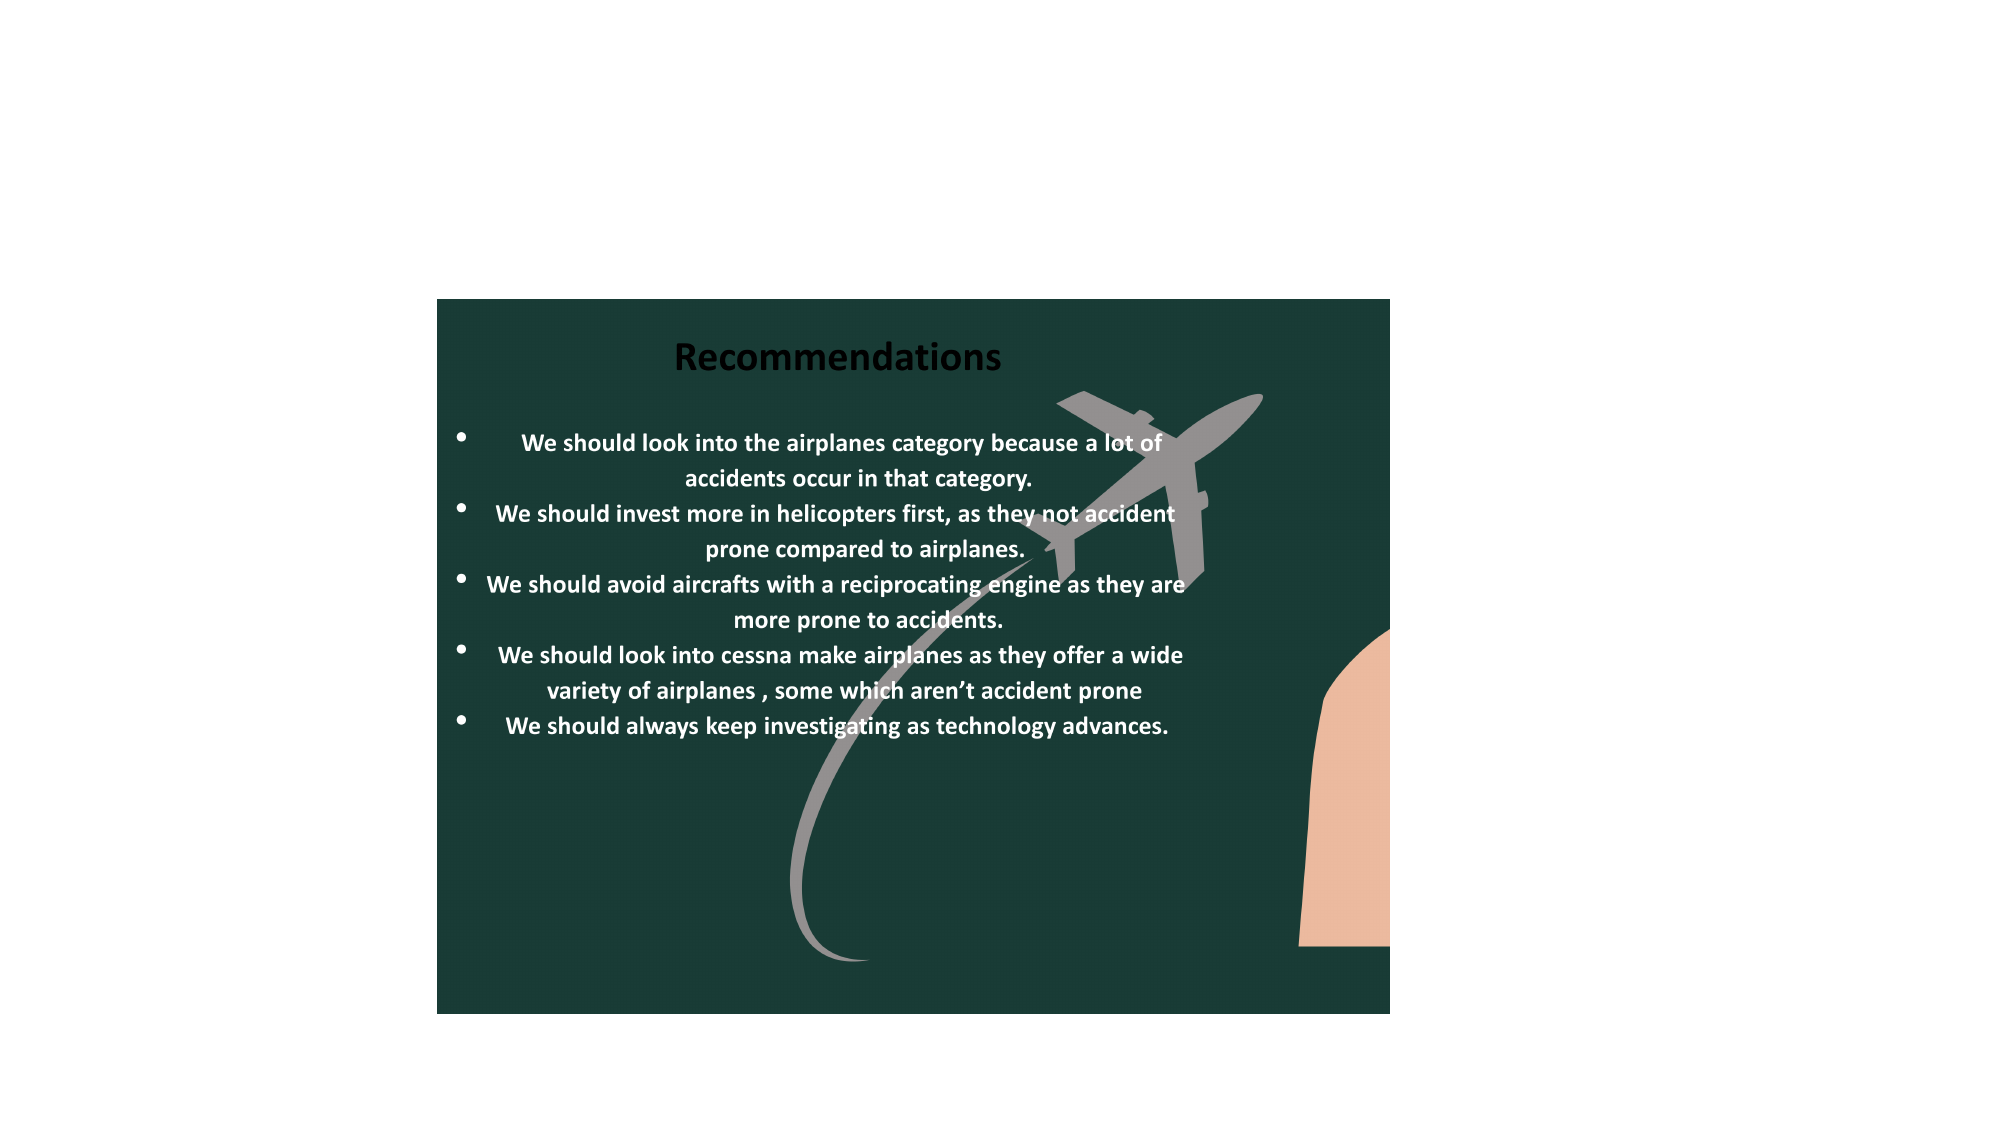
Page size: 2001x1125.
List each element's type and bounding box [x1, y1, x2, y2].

list [437, 299, 1563, 1014]
